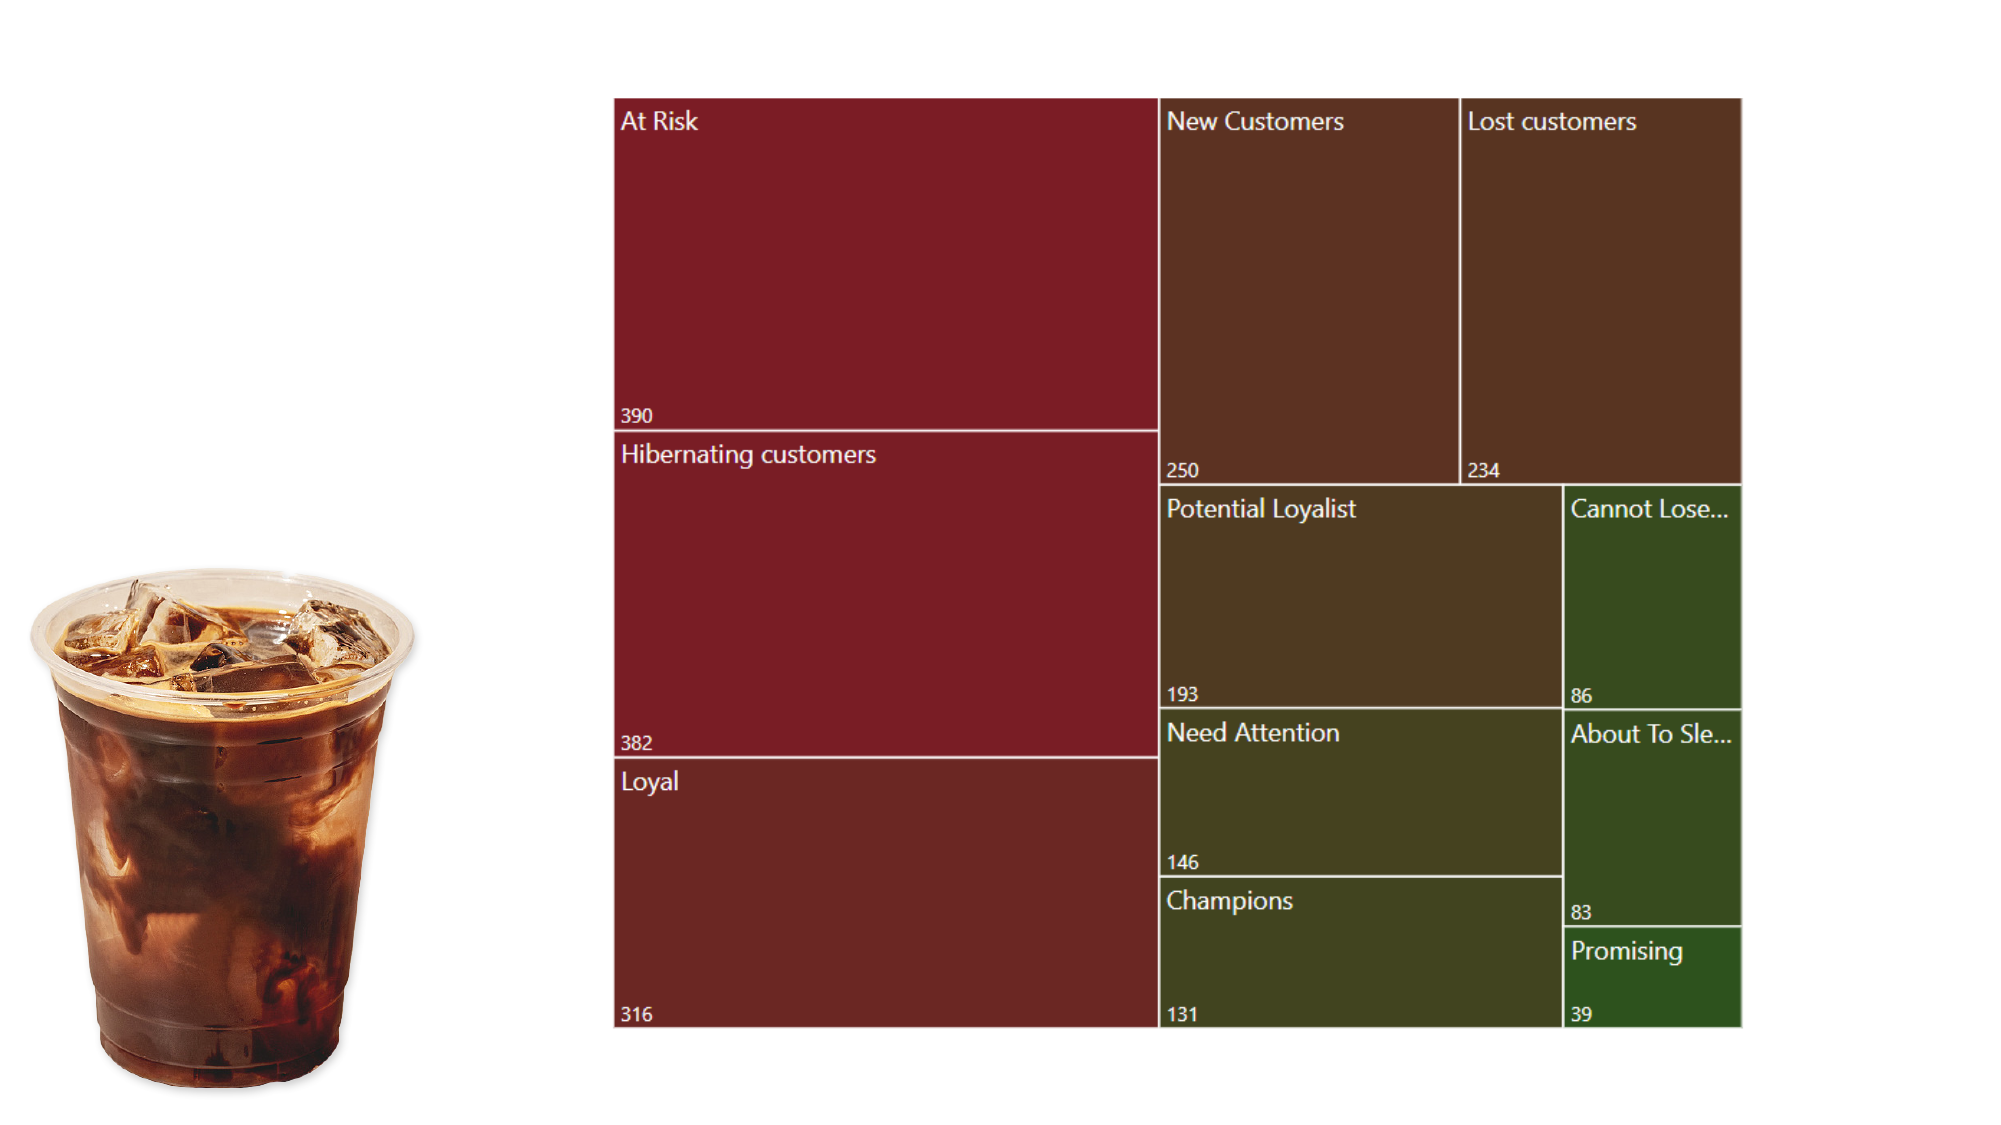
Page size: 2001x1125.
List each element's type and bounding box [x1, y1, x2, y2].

picture [609, 97, 1746, 1034]
picture [0, 554, 429, 1095]
